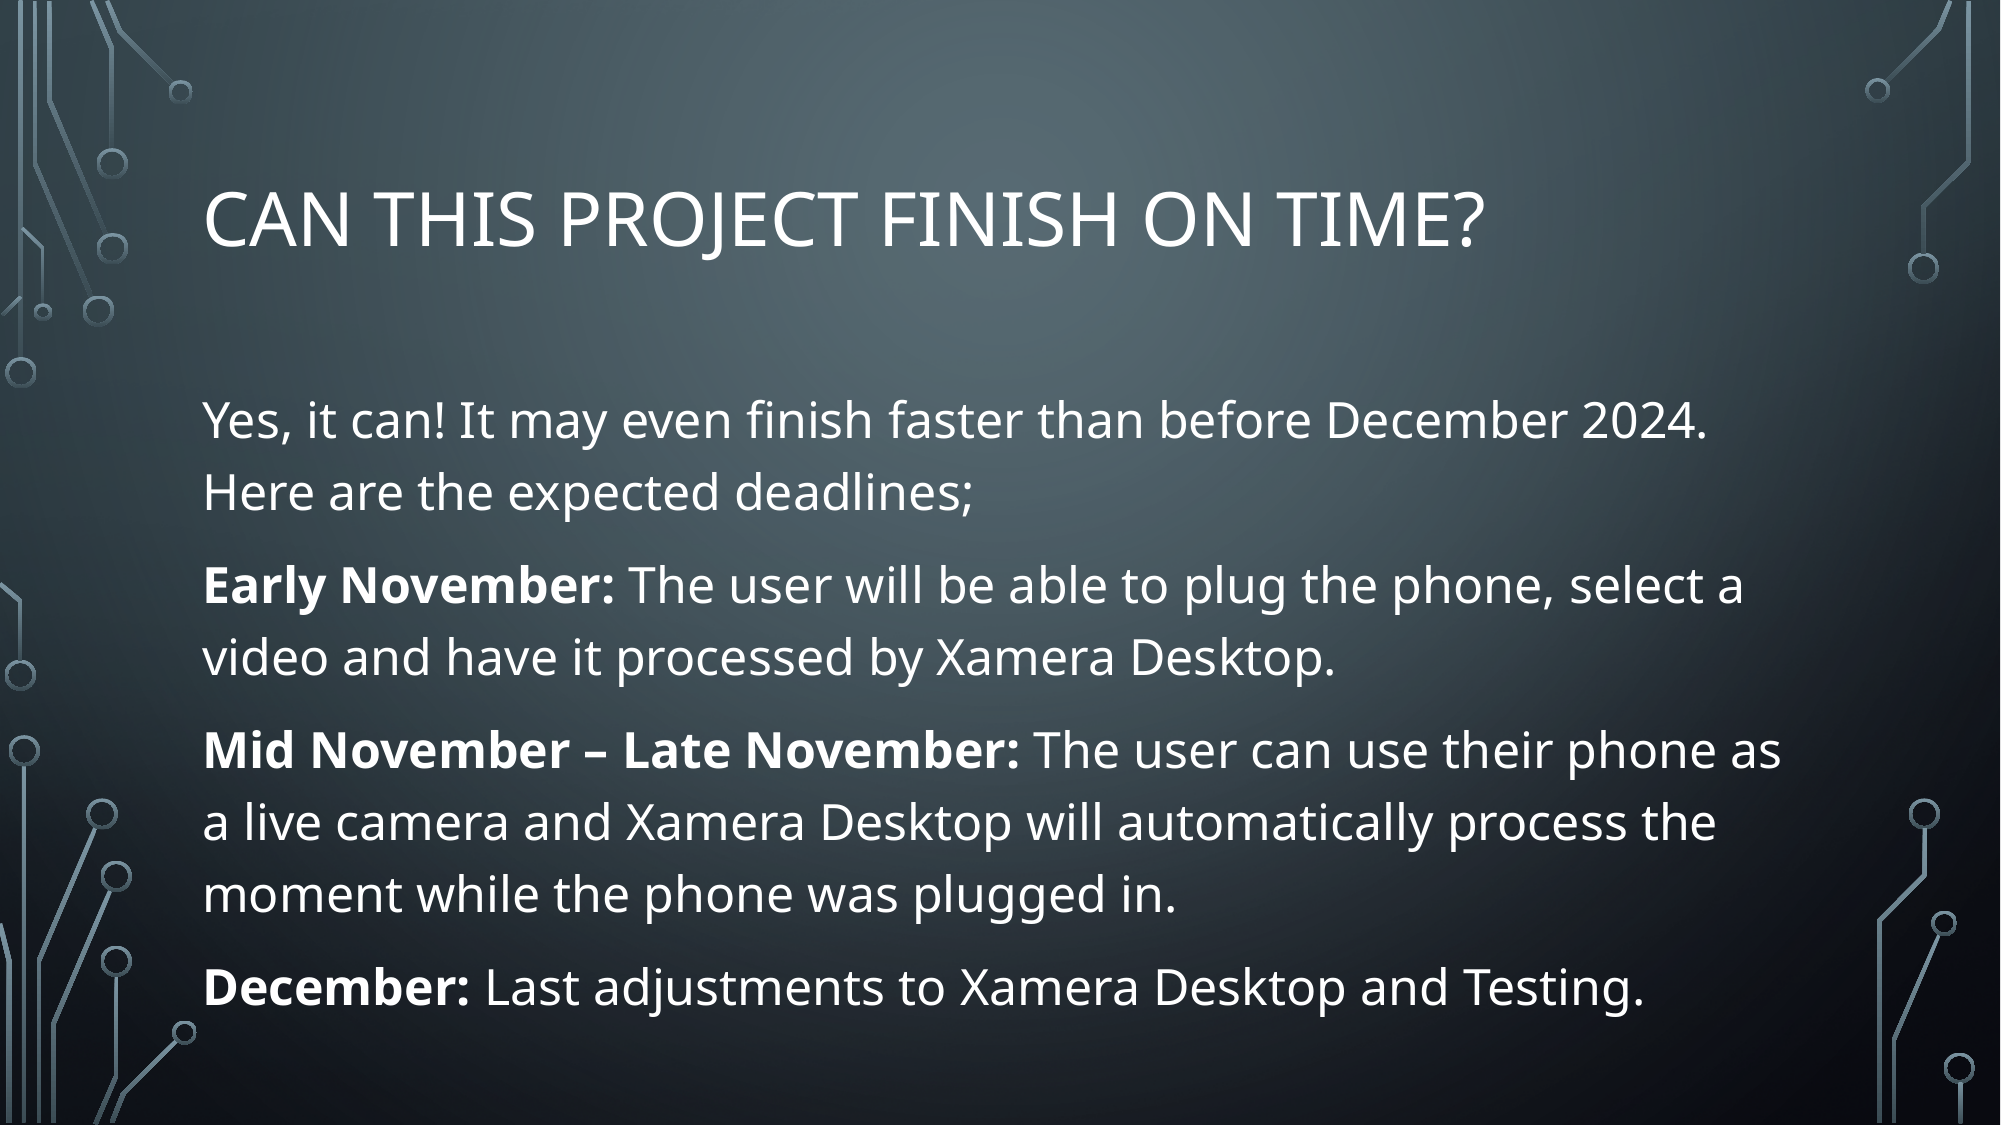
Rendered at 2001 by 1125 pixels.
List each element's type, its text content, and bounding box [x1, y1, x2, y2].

list Yes, it can! It may even finish faster than before December 2024. Here are the expected deadlines; Early November: The user will be able to plug the phone, select a video and have it processed by Xamera Desktop. Mid November – Late November: The user can use their phone as a live camera and Xamera Desktop will automatically process the moment while the phone was plugged in. December: Last adjustments to Xamera Desktop and Testing. [187, 369, 1813, 1048]
title Can this project finish on time? [187, 101, 1813, 344]
